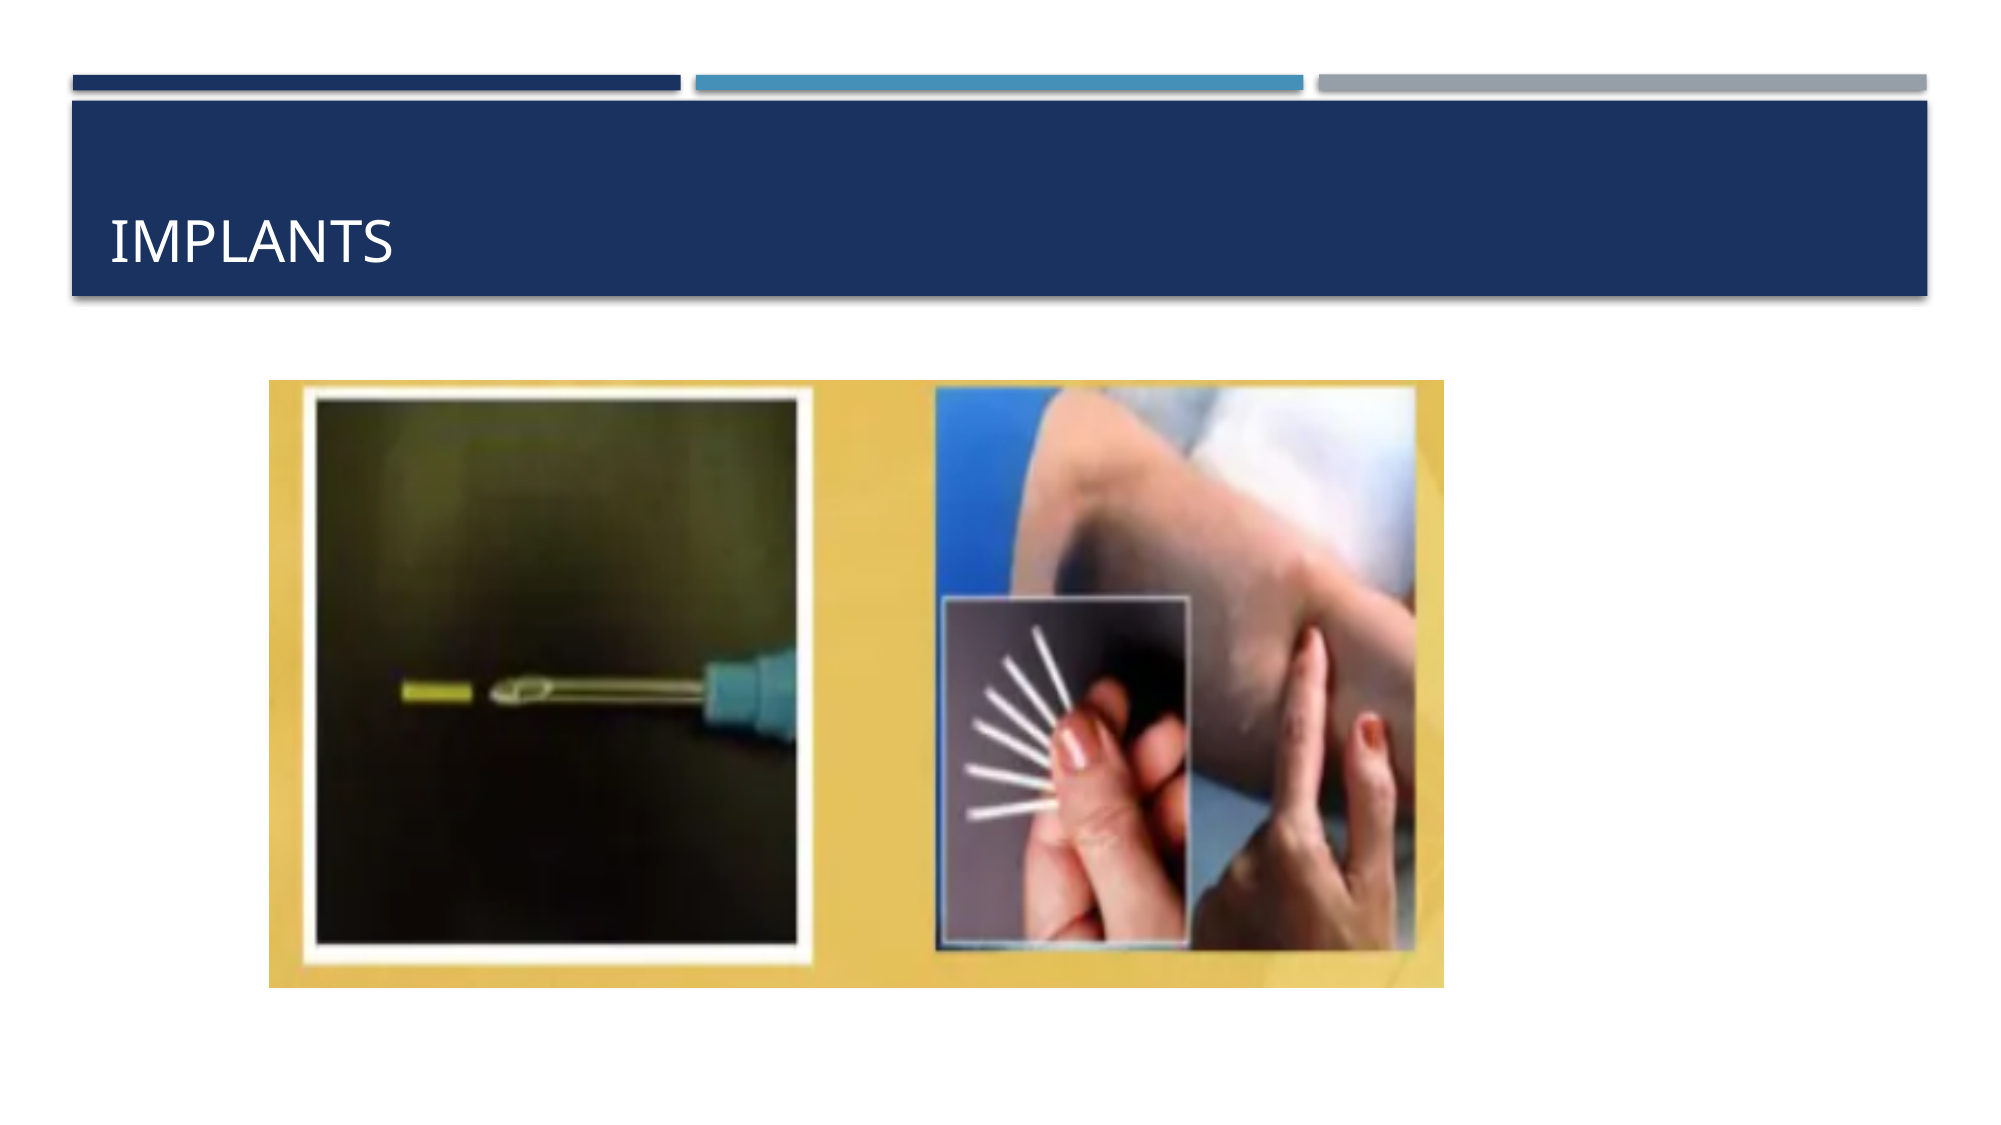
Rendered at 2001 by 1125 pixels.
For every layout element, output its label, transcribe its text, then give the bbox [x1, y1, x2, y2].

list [269, 380, 1444, 988]
title IMPLANTS [95, 115, 1905, 282]
